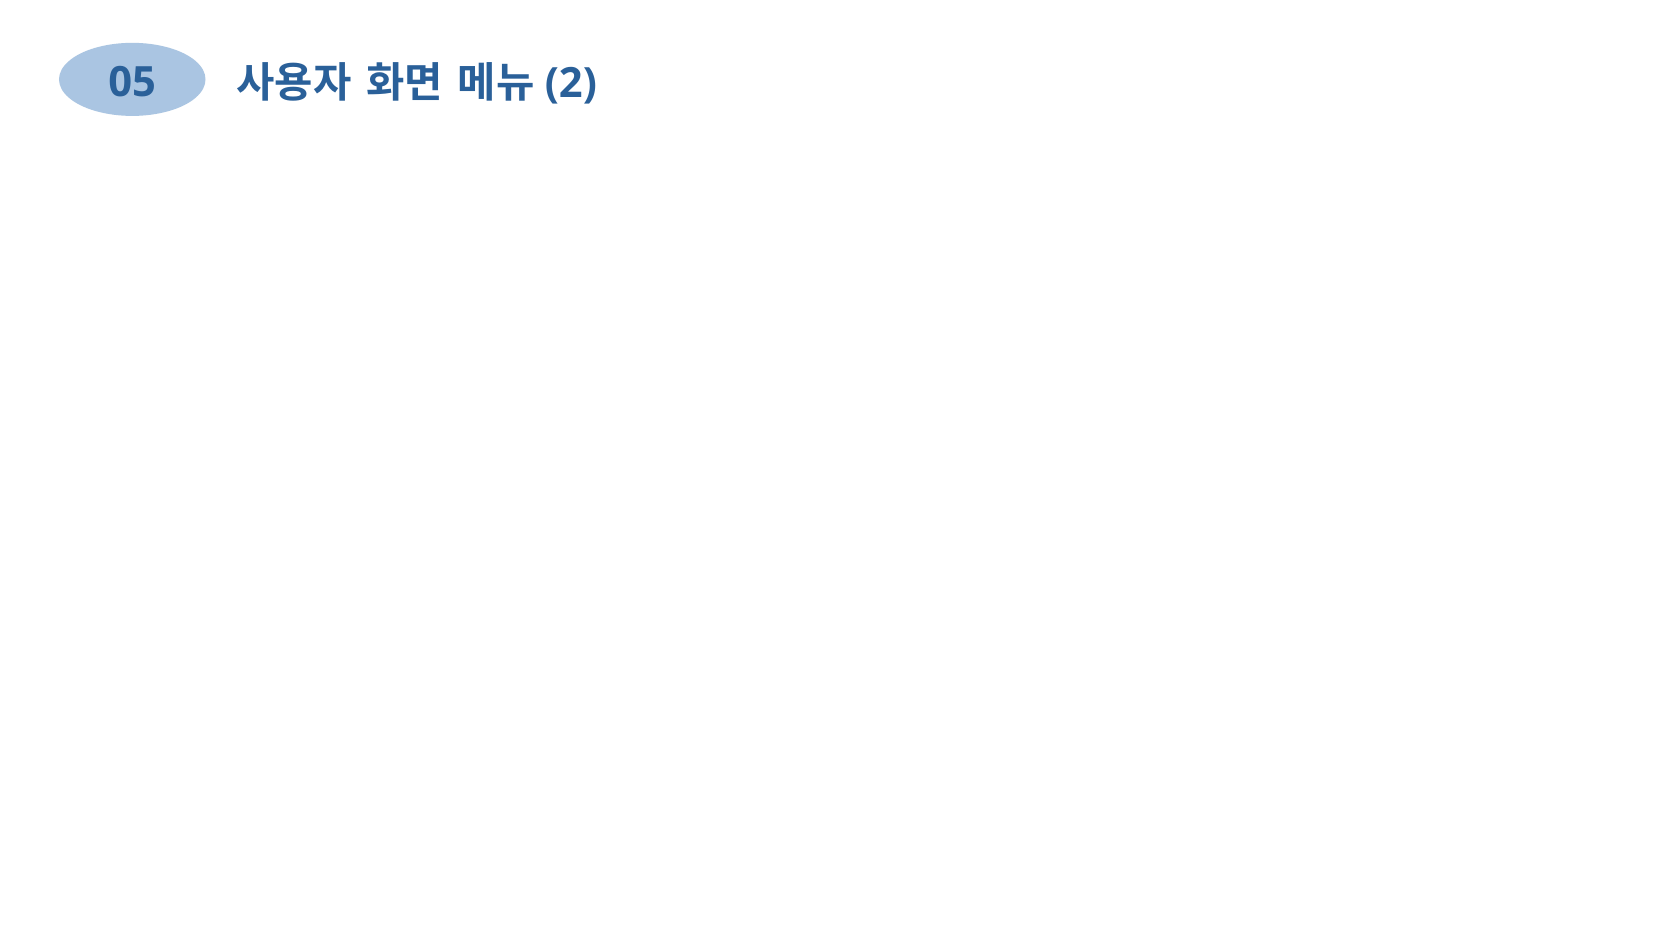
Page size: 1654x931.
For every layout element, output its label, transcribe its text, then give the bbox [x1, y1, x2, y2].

text_box 사용자 화면 메뉴(2) [221, 48, 749, 113]
text_box 05 [58, 42, 206, 116]
